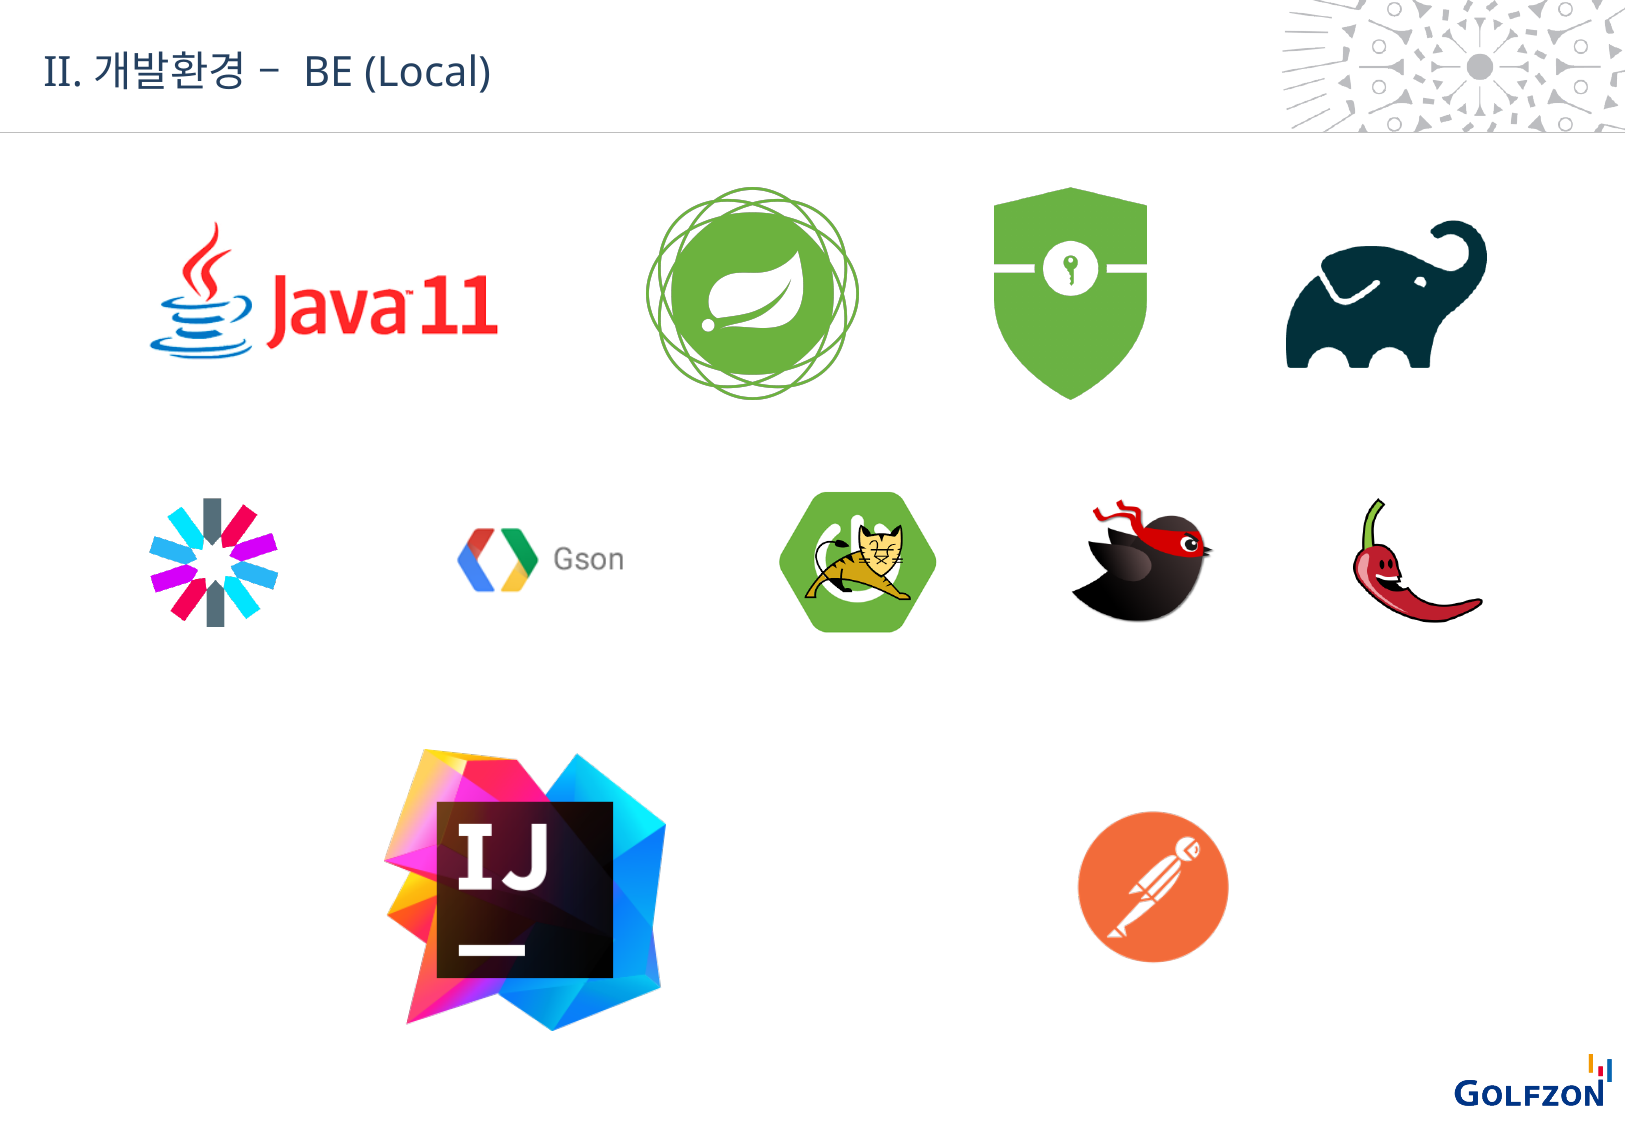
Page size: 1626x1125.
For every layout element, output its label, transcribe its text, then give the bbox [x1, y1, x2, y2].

text_box [1454, 1054, 1612, 1106]
picture [779, 491, 938, 634]
text_box II.개발환경 – BE (Local) [41, 42, 688, 95]
picture [1346, 489, 1493, 636]
picture [1050, 752, 1241, 1028]
picture [994, 187, 1147, 401]
picture [1068, 489, 1215, 636]
picture [646, 187, 860, 401]
picture [1281, 189, 1490, 398]
picture [426, 491, 648, 634]
picture [384, 749, 666, 1031]
picture [135, 207, 511, 380]
picture [1281, 0, 1625, 132]
picture [132, 480, 296, 644]
